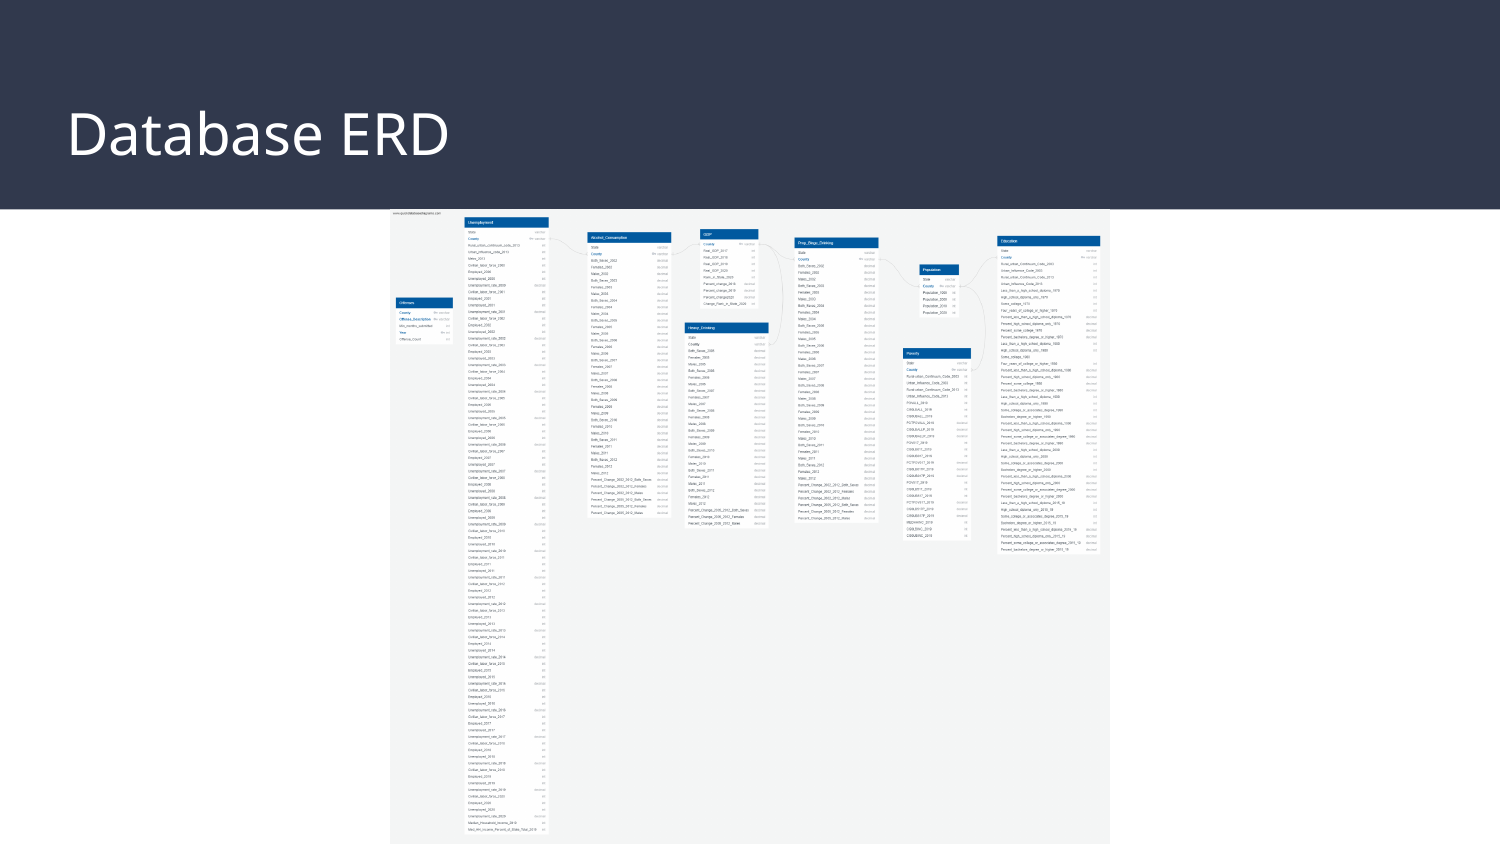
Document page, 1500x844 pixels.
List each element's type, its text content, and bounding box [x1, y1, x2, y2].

title Database ERD [51, 82, 1449, 185]
picture [390, 209, 1110, 844]
